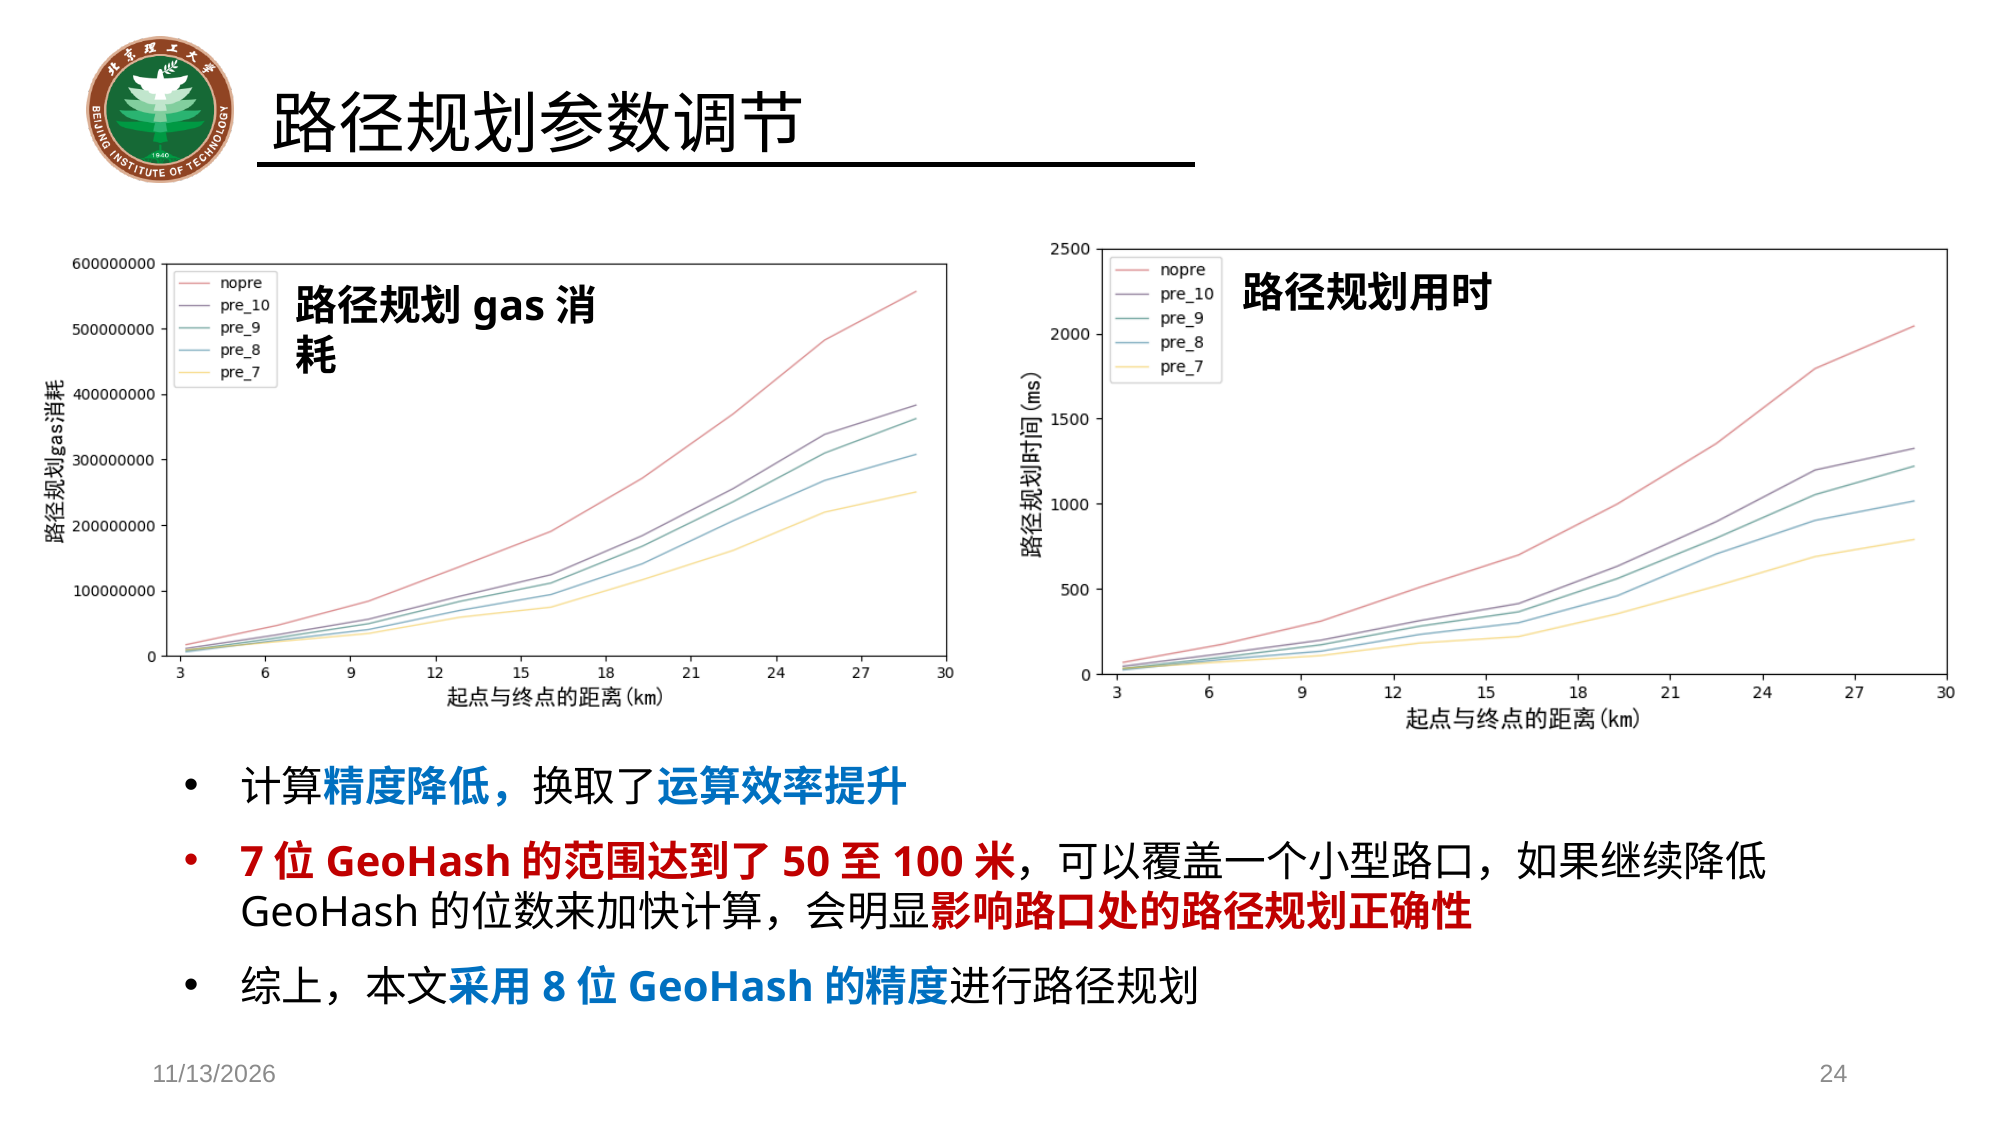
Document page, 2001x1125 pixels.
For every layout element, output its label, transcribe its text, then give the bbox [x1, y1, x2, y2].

text_box 路径规划参数调节 [257, 165, 1195, 169]
text_box 计算精度降低，换取了运算效率提升 7位GeoHash的范围达到了50至100米，可以覆盖一个小型路口，如果继续降低GeoHash的位数来加快计算，会明显影响路口处的路径规划正确性 综上，本文采用8位GeoHash的精度进行路径规划 [168, 752, 1964, 1017]
text_box 路径规划参数调节 [257, 73, 1195, 164]
slide_number 24 [1412, 1042, 1863, 1103]
picture [86, 36, 234, 183]
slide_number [137, 1042, 588, 1103]
picture [40, 182, 1984, 735]
